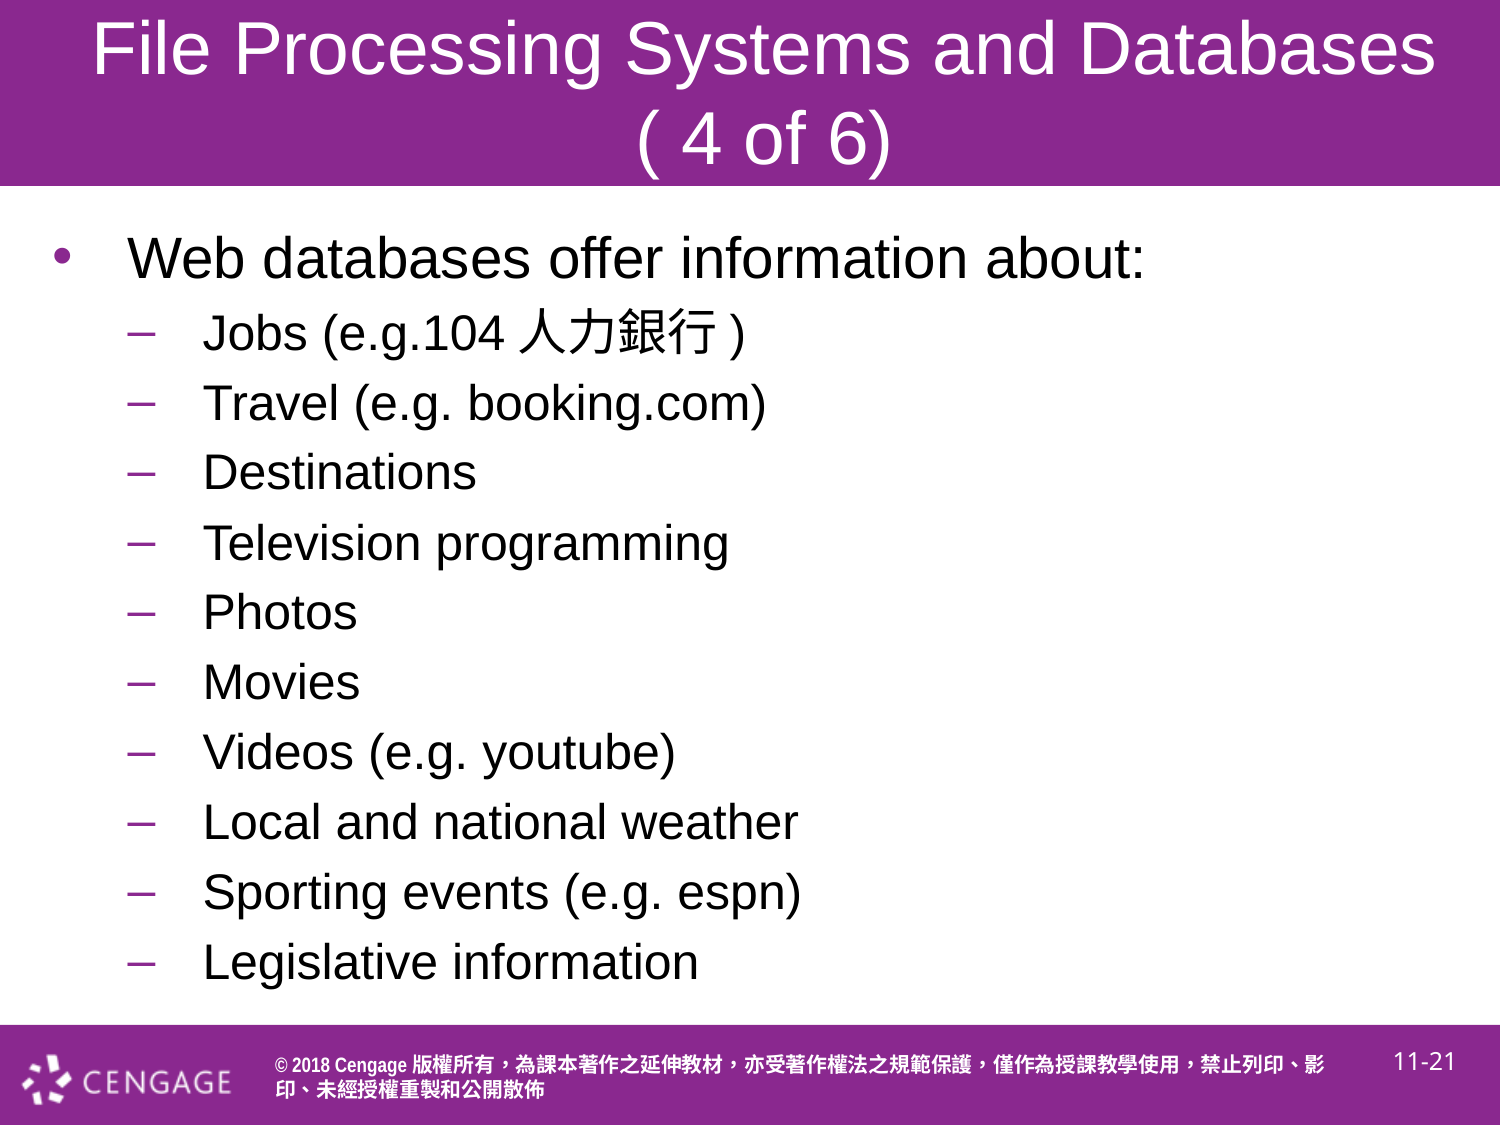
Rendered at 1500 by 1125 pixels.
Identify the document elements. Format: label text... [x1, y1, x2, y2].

picture [12, 1045, 236, 1113]
list Web databases offer information about: Jobs (e.g.104人力銀行) Travel (e.g. booking.com) Destinations Television programming Photos Movies Videos (e.g. youtube) Local and national weather Sporting events (e.g. espn) Legislative information [37, 212, 1475, 1005]
title File Processing Systems and Databases ( 4 of 6) [62, 4, 1468, 175]
